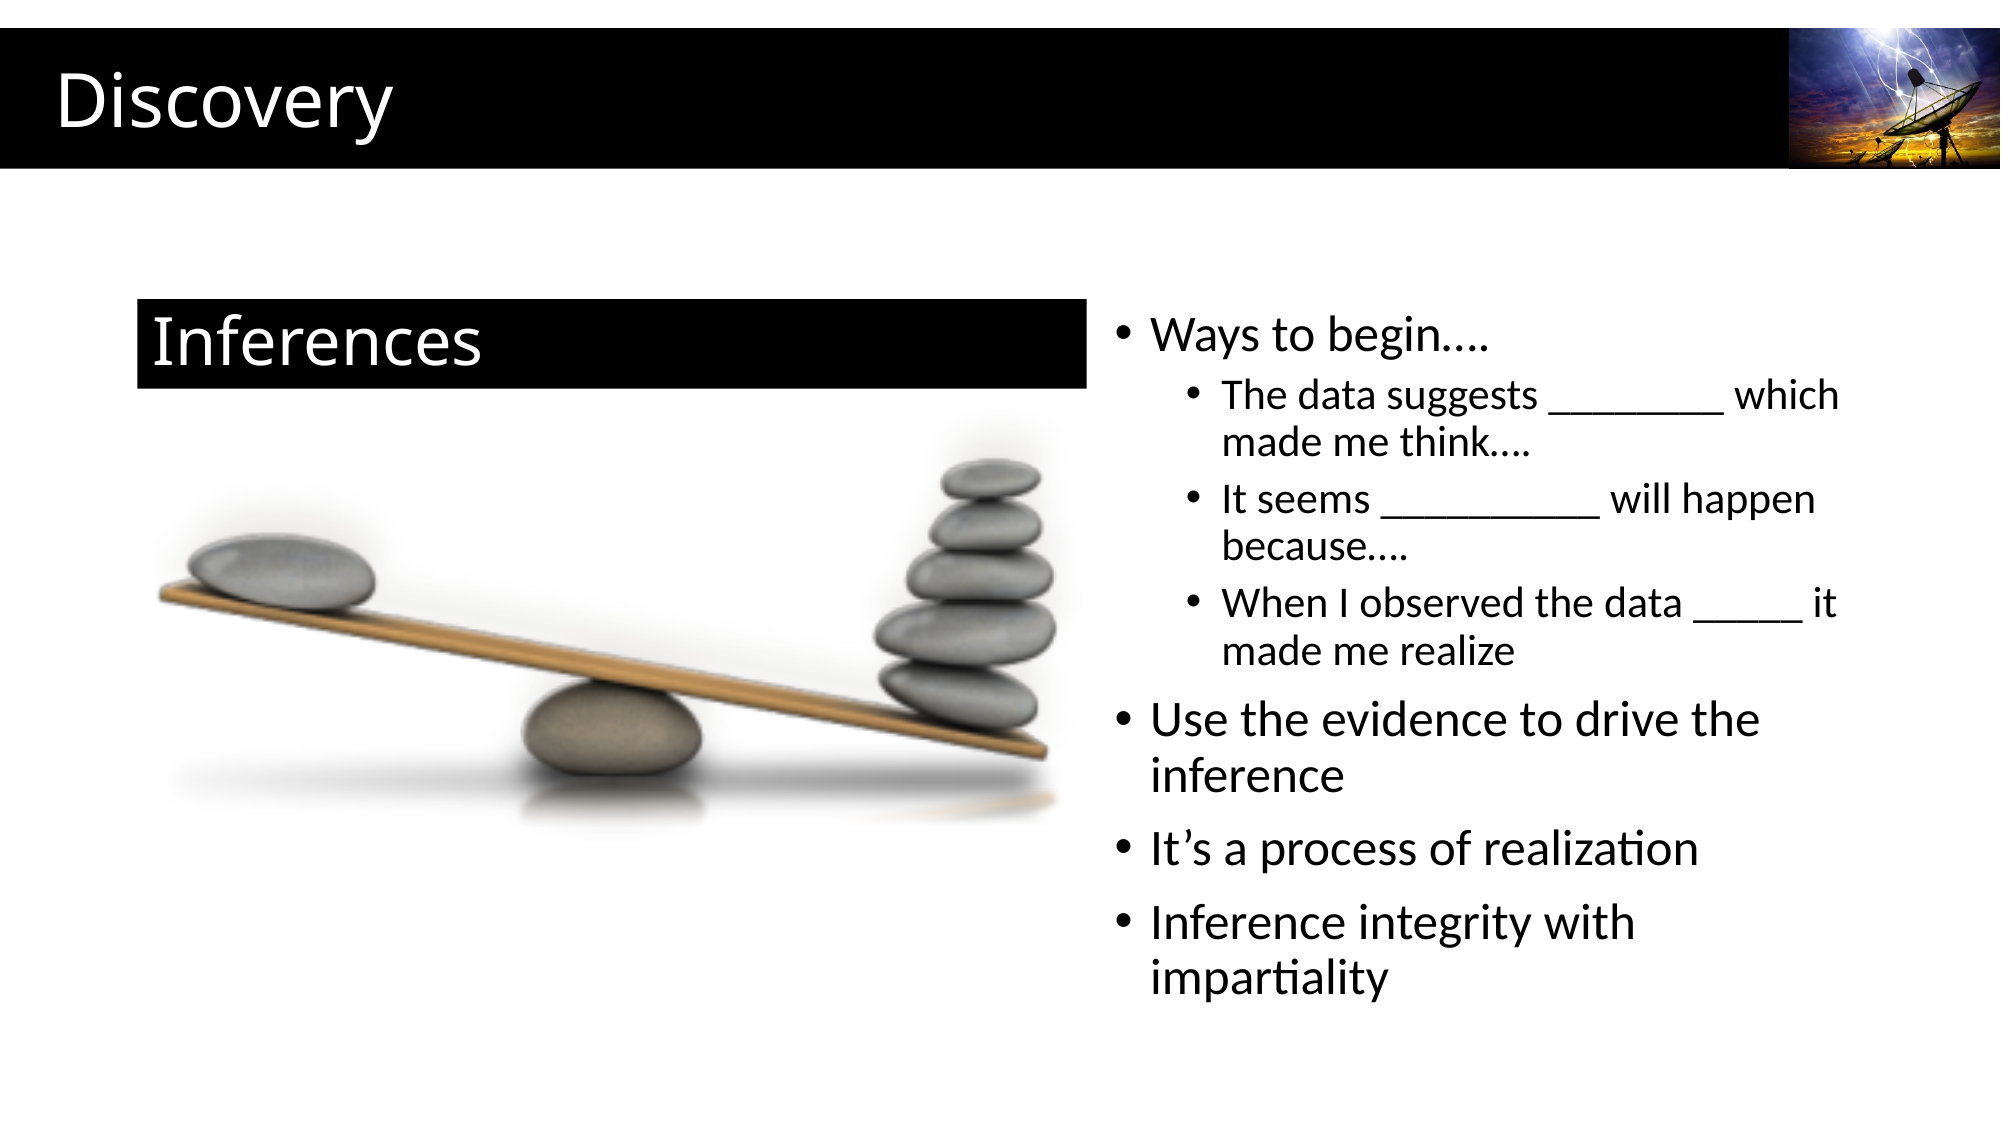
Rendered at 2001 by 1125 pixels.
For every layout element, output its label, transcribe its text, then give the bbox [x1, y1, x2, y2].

list Ways to begin…. The data suggests ________ which made me think…. It seems __________ will happen because…. When I observed the data _____ it made me realize Use the evidence to drive the inference It’s a process of realization Inference integrity with impartiality [1099, 299, 1863, 1014]
text_box [0, 27, 2000, 170]
text_box Discovery [39, 45, 409, 151]
text_box Inferences [137, 299, 1087, 389]
picture [149, 410, 1082, 843]
picture [1789, 28, 2000, 169]
